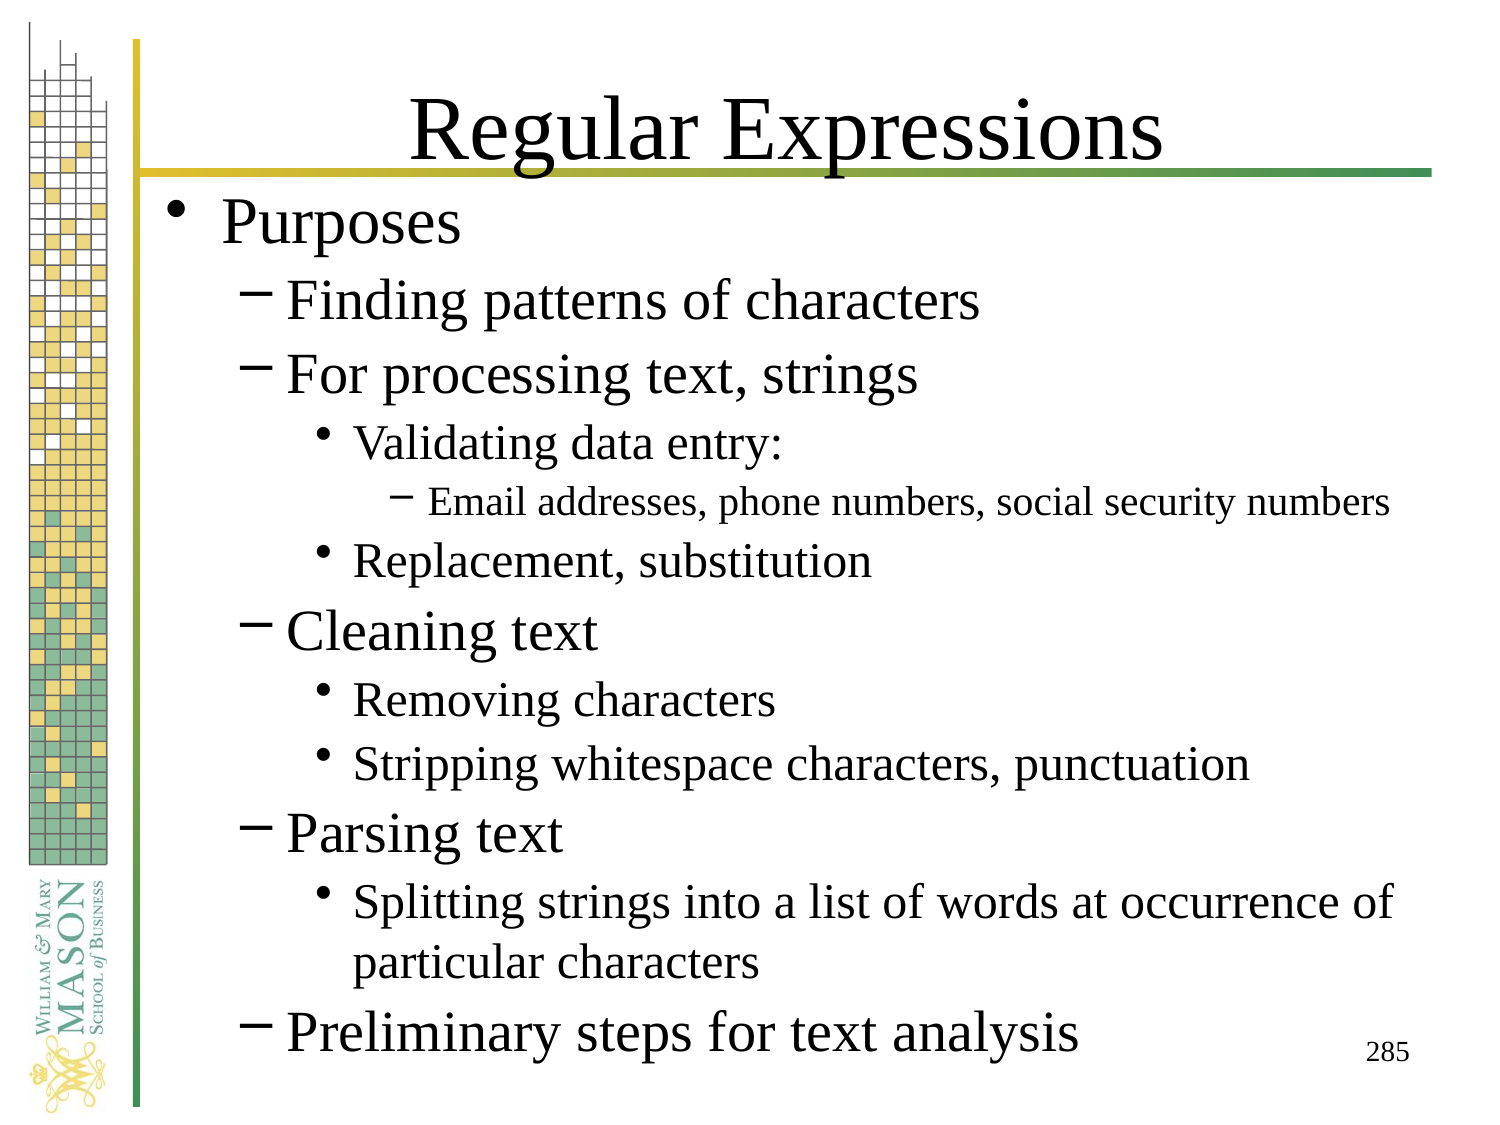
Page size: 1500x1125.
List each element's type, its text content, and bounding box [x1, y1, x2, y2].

title Regular Expressions [150, 45, 1425, 169]
slide_number 285 [1048, 1024, 1426, 1103]
table_header Description [29, 879, 107, 1113]
list Purposes Finding patterns of characters For processing text, strings Validating data entry: Email addresses, phone numbers, social security numbers Replacement, substitution Cleaning text Removing characters Stripping whitespace characters, punctuation Parsing text Splitting strings into a list of words at occurrence of particular characters Preliminary steps for text analysis [150, 169, 1425, 1005]
